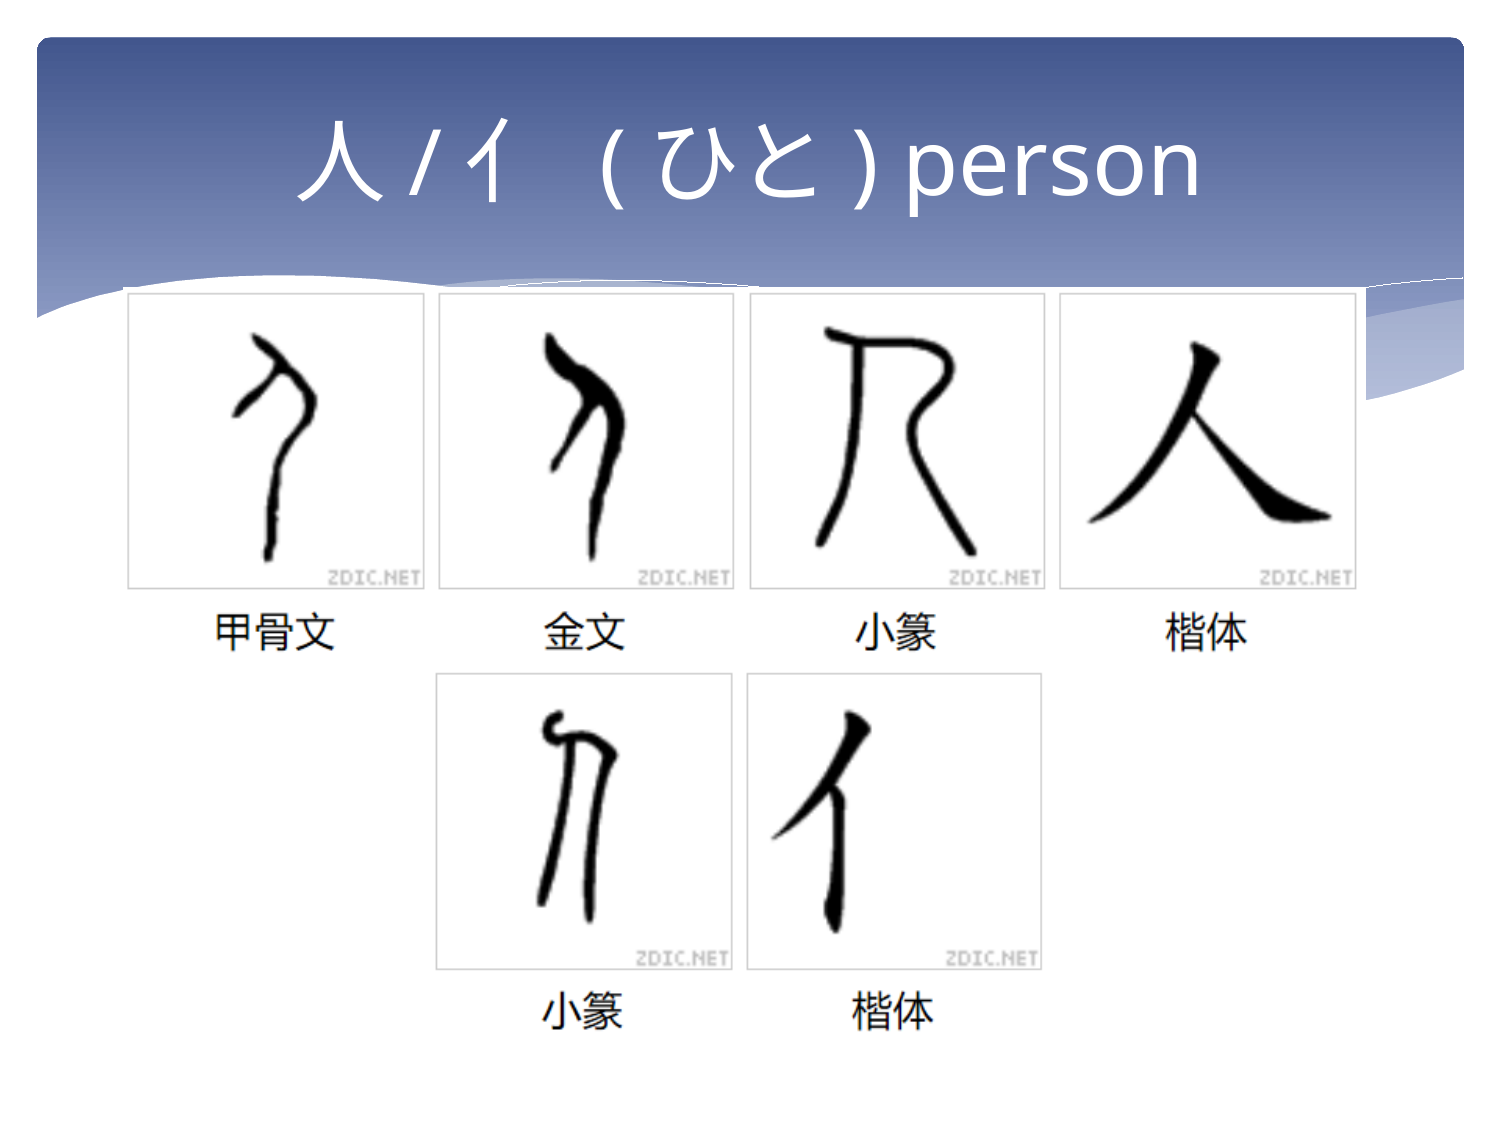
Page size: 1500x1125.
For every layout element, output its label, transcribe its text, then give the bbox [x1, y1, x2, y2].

picture [123, 287, 1366, 1037]
title 人/亻 (ひと) person [75, 55, 1425, 261]
